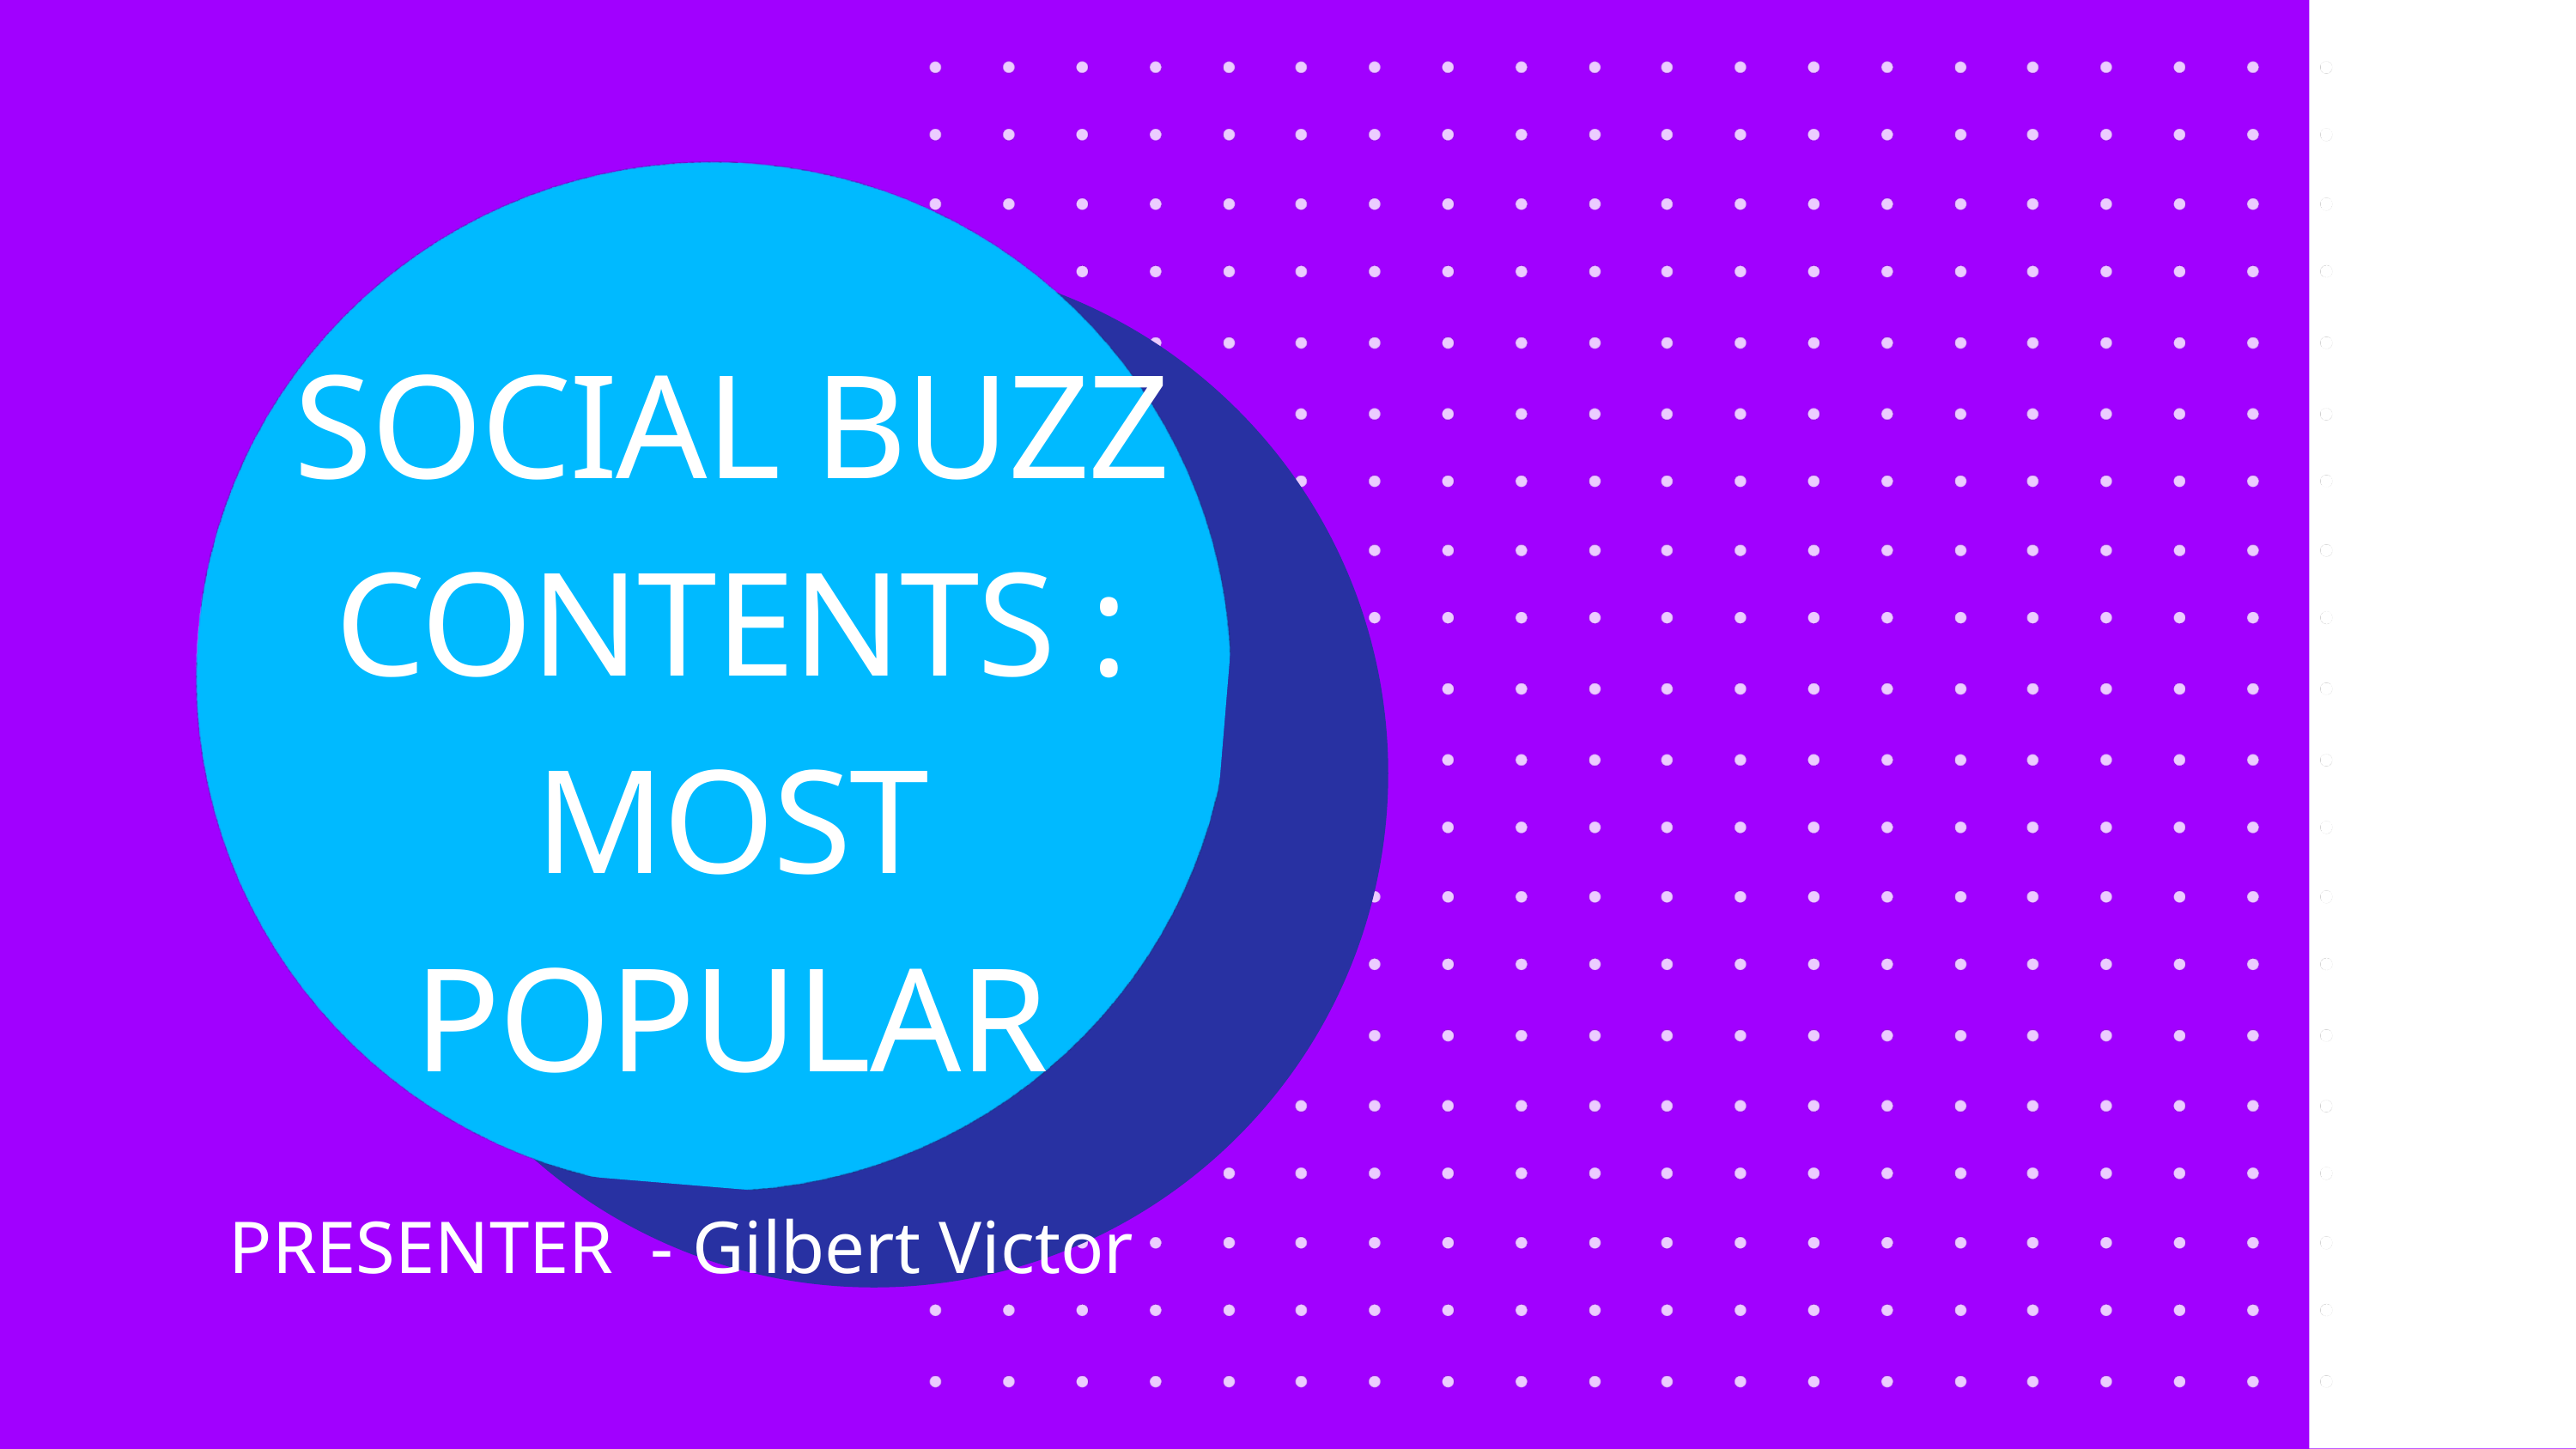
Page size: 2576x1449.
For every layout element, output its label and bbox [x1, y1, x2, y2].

text_box [2309, 0, 2576, 1449]
text_box [155, 115, 1388, 1288]
text_box [921, 57, 2337, 1392]
